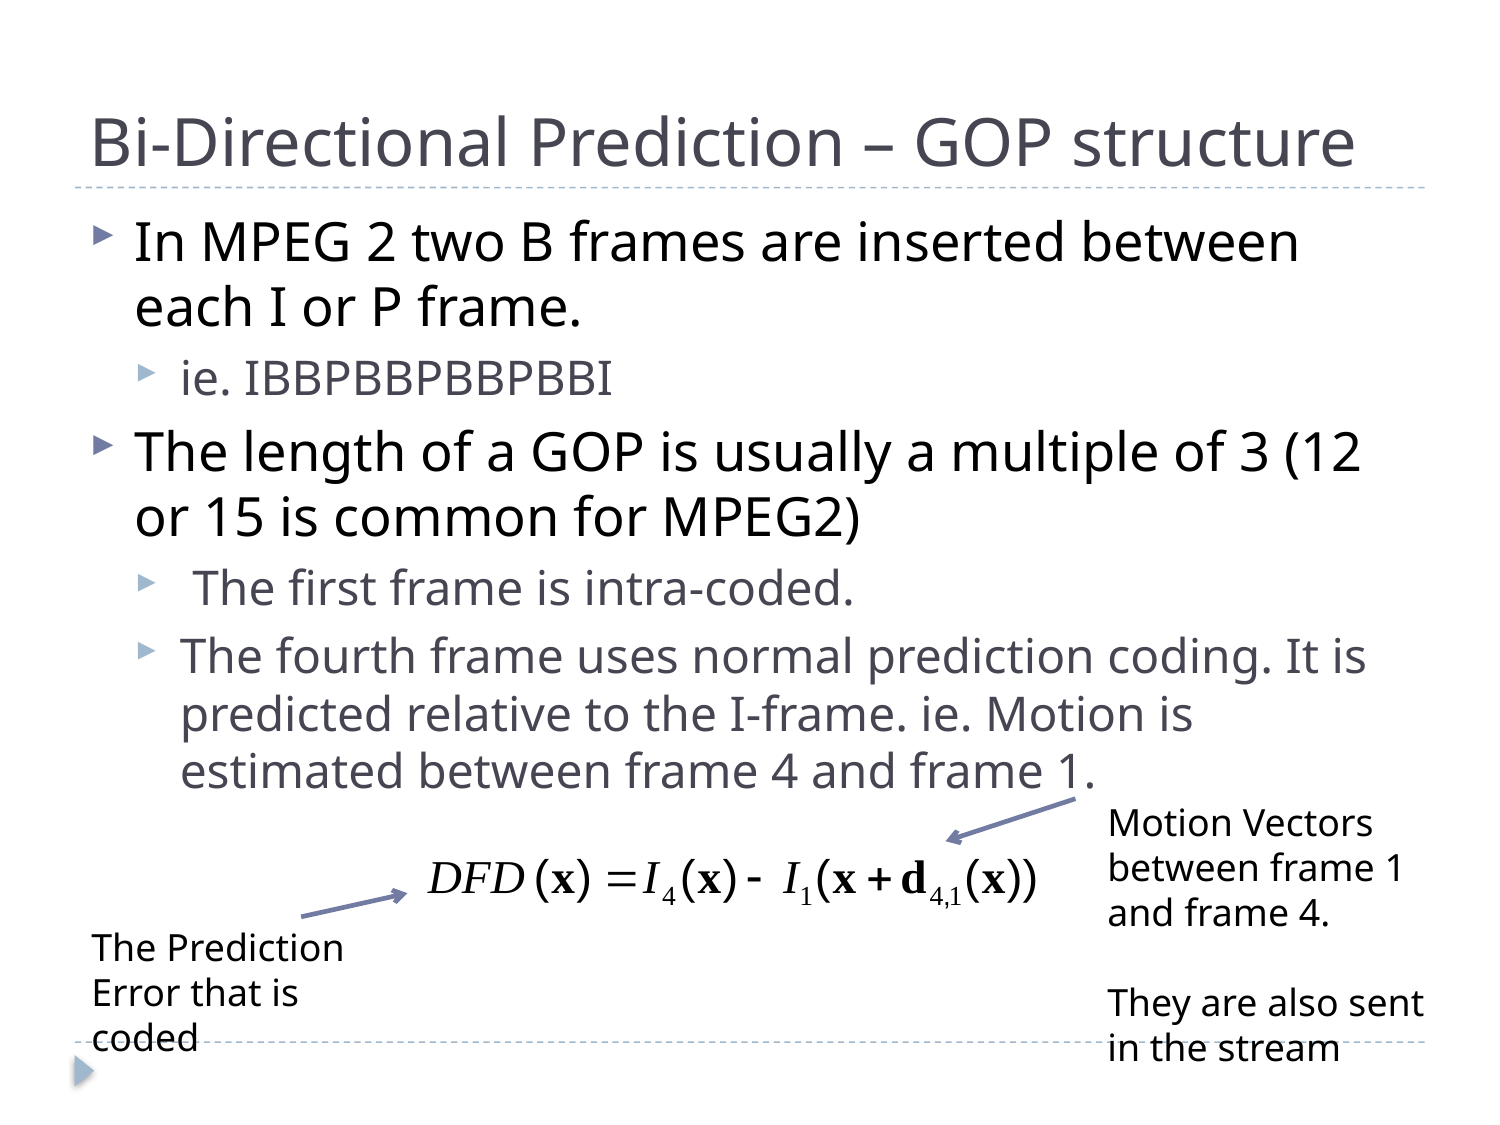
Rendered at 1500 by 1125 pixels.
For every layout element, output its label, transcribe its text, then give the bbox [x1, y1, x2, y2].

text_box The Prediction Error that is coded [76, 916, 420, 1067]
list In MPEG 2 two B frames are inserted between each I or P frame. ie. IBBPBBPBBPBBI The length of a GOP is usually a multiple of 3 (12 or 15 is common for MPEG2) The first frame is intra-coded. The fourth frame uses normal prediction coding. It is predicted relative to the I-frame. ie. Motion is estimated between frame 4 and frame 1. [75, 200, 1425, 1010]
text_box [418, 845, 1046, 918]
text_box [945, 798, 1076, 842]
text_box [300, 892, 408, 918]
title Bi-Directional Prediction – GOP structure [75, 24, 1425, 188]
text_box Motion Vectors between frame 1 and frame 4. They are also sent in the stream [1092, 791, 1447, 1077]
